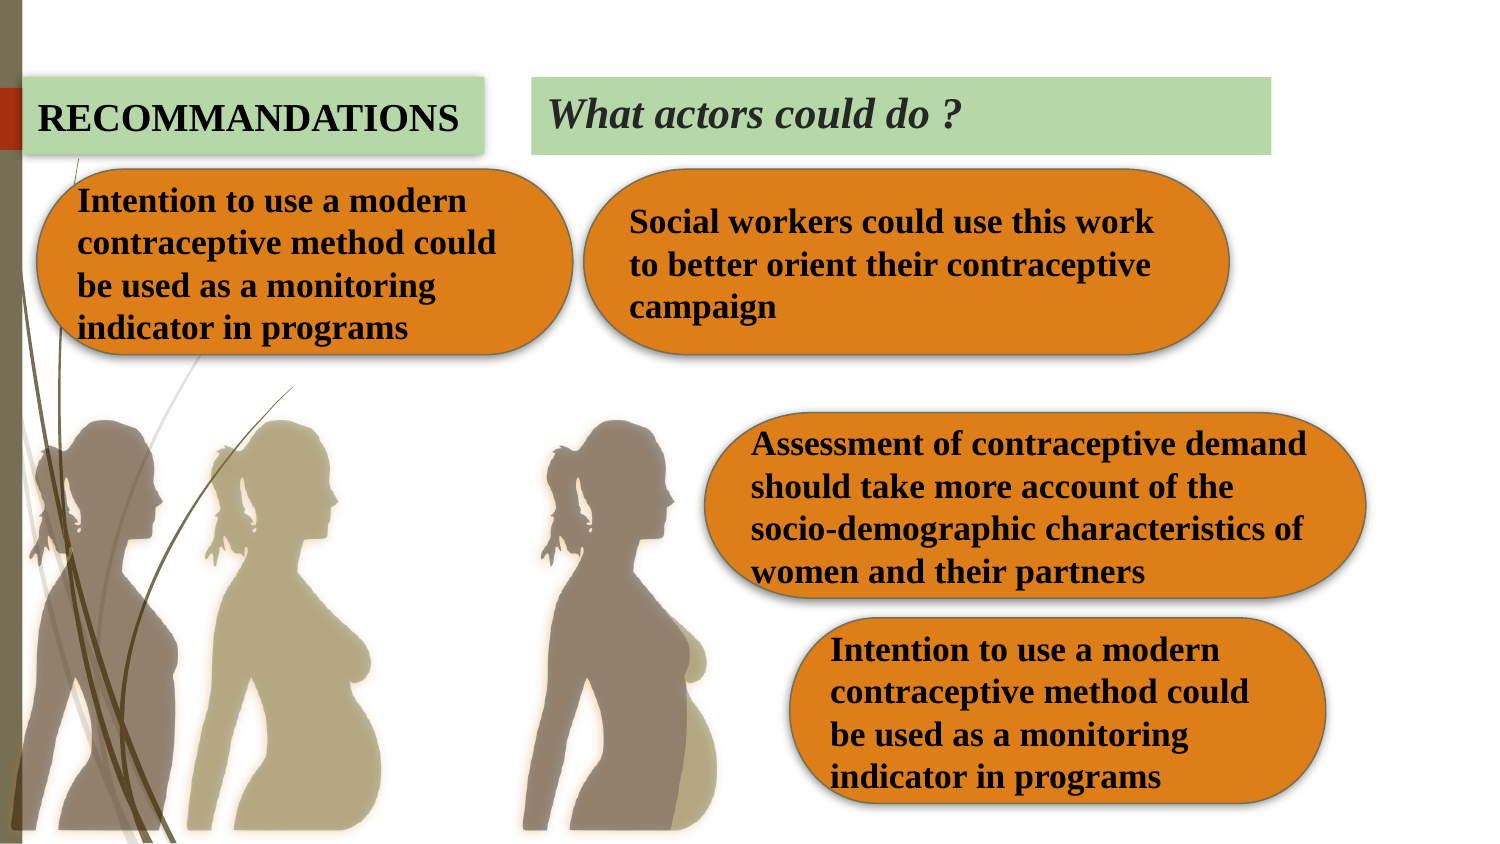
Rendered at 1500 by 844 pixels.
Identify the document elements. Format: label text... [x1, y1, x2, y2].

text_box Social workers could use this work to better orient their contraceptive campaign [583, 169, 1230, 355]
title What actors could do ? [531, 77, 1272, 156]
text_box Intention to use a modern contraceptive method could be used as a monitoring indicator in programs [36, 169, 573, 355]
text_box Assessment of contraceptive demand should take more account of the socio-demographic characteristics of women and their partners [722, 412, 1366, 599]
text_box RECOMMANDATIONS [22, 76, 485, 155]
text_box Intention to use a modern contraceptive method could be used as a monitoring indicator in programs [789, 617, 1326, 804]
picture [11, 412, 717, 839]
